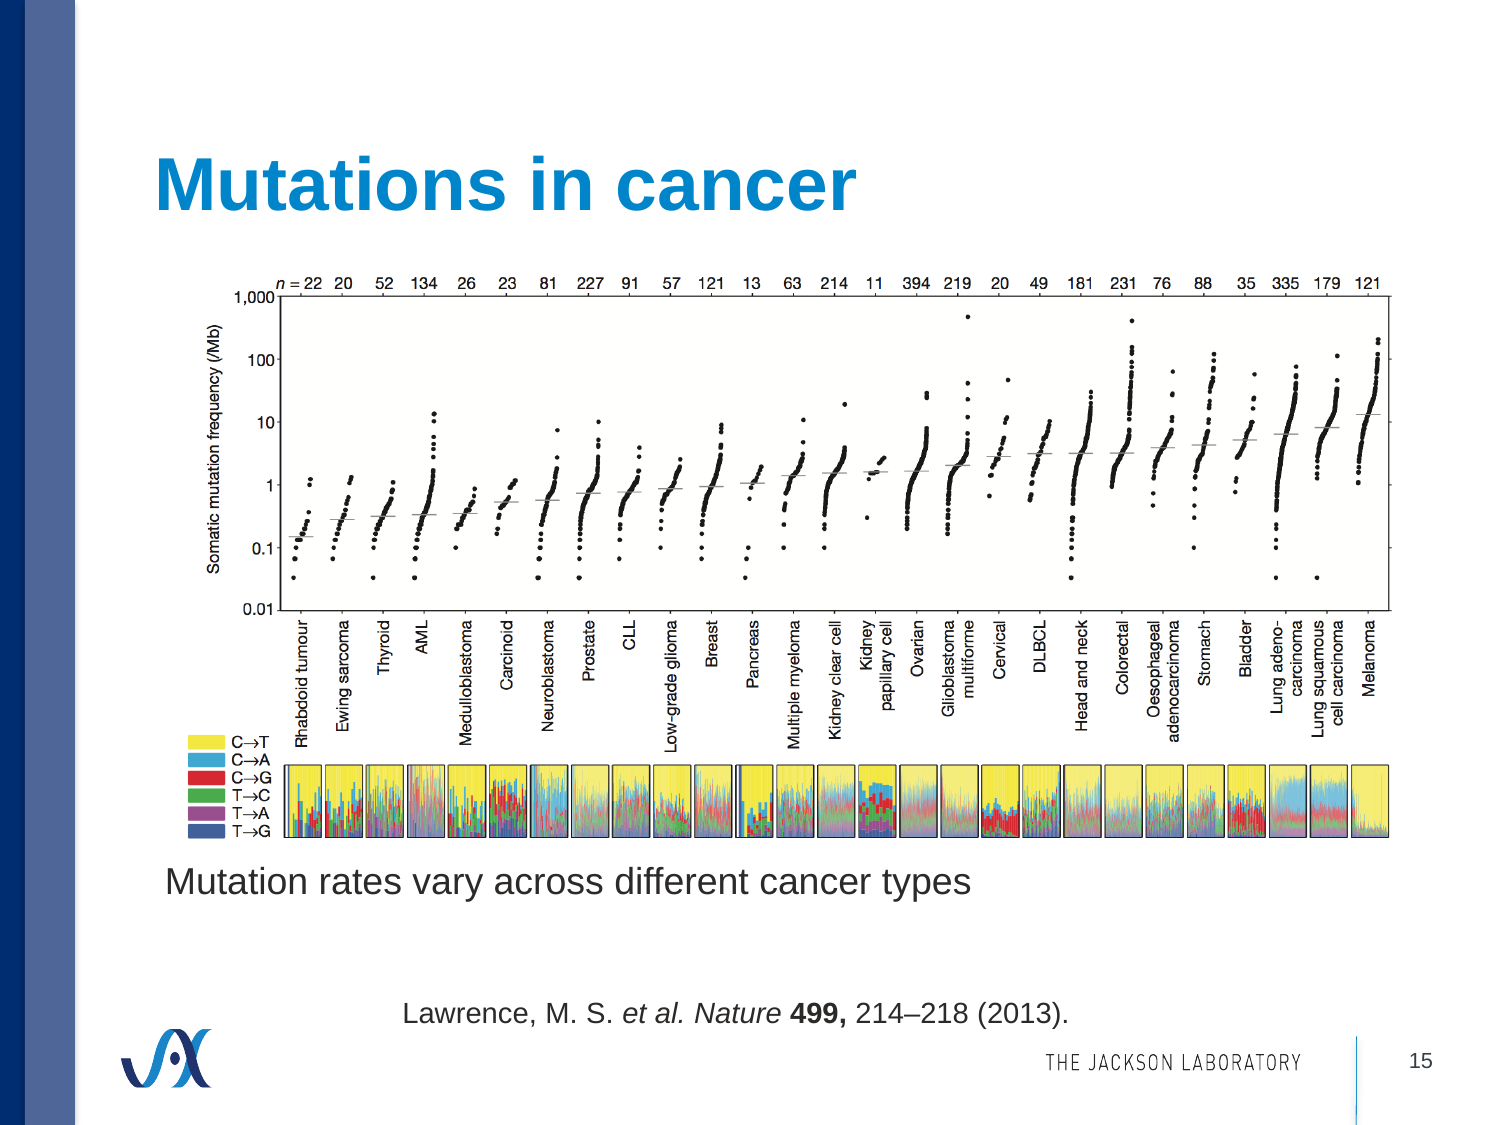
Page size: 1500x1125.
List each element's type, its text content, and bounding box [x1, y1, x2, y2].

slide_number 15 [1097, 1038, 1448, 1091]
title Mutations in cancer [154, 45, 1448, 233]
text_box Mutation rates vary across different cancer types [149, 850, 1338, 910]
picture [110, 1011, 226, 1104]
picture [154, 268, 1430, 848]
text_box Lawrence, M. S. et al. Nature 499, 214–218 (2013). [387, 987, 1455, 1038]
picture [1045, 1051, 1097, 1076]
